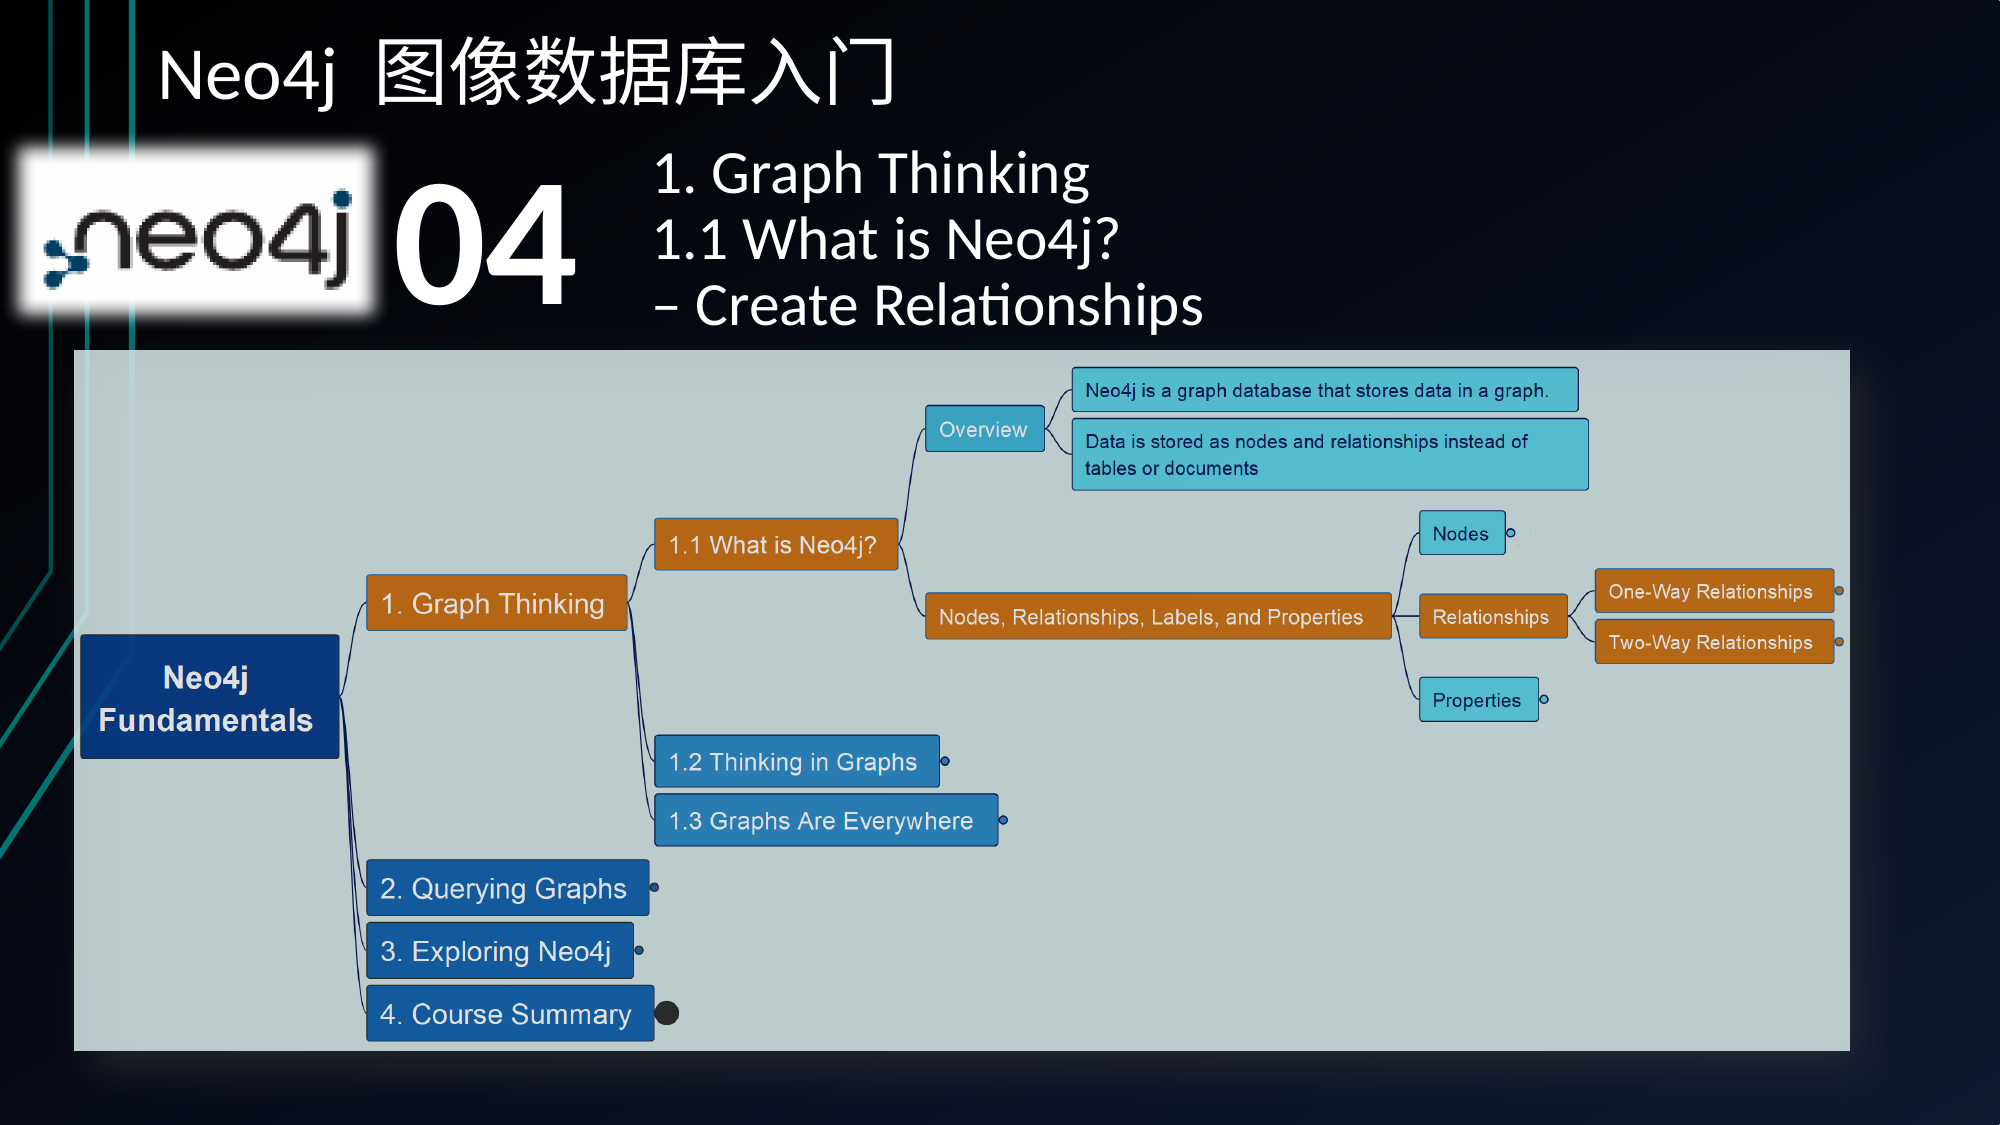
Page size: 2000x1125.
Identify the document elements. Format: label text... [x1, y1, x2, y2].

title 1. Graph Thinking 1.1 What is Neo4j? – Create Relationships [631, 129, 1707, 334]
picture [74, 350, 1850, 1051]
picture [0, 129, 392, 333]
text_box Neo4j 图像数据库入门 [137, 4, 1225, 147]
text_box 04 [399, 147, 594, 334]
